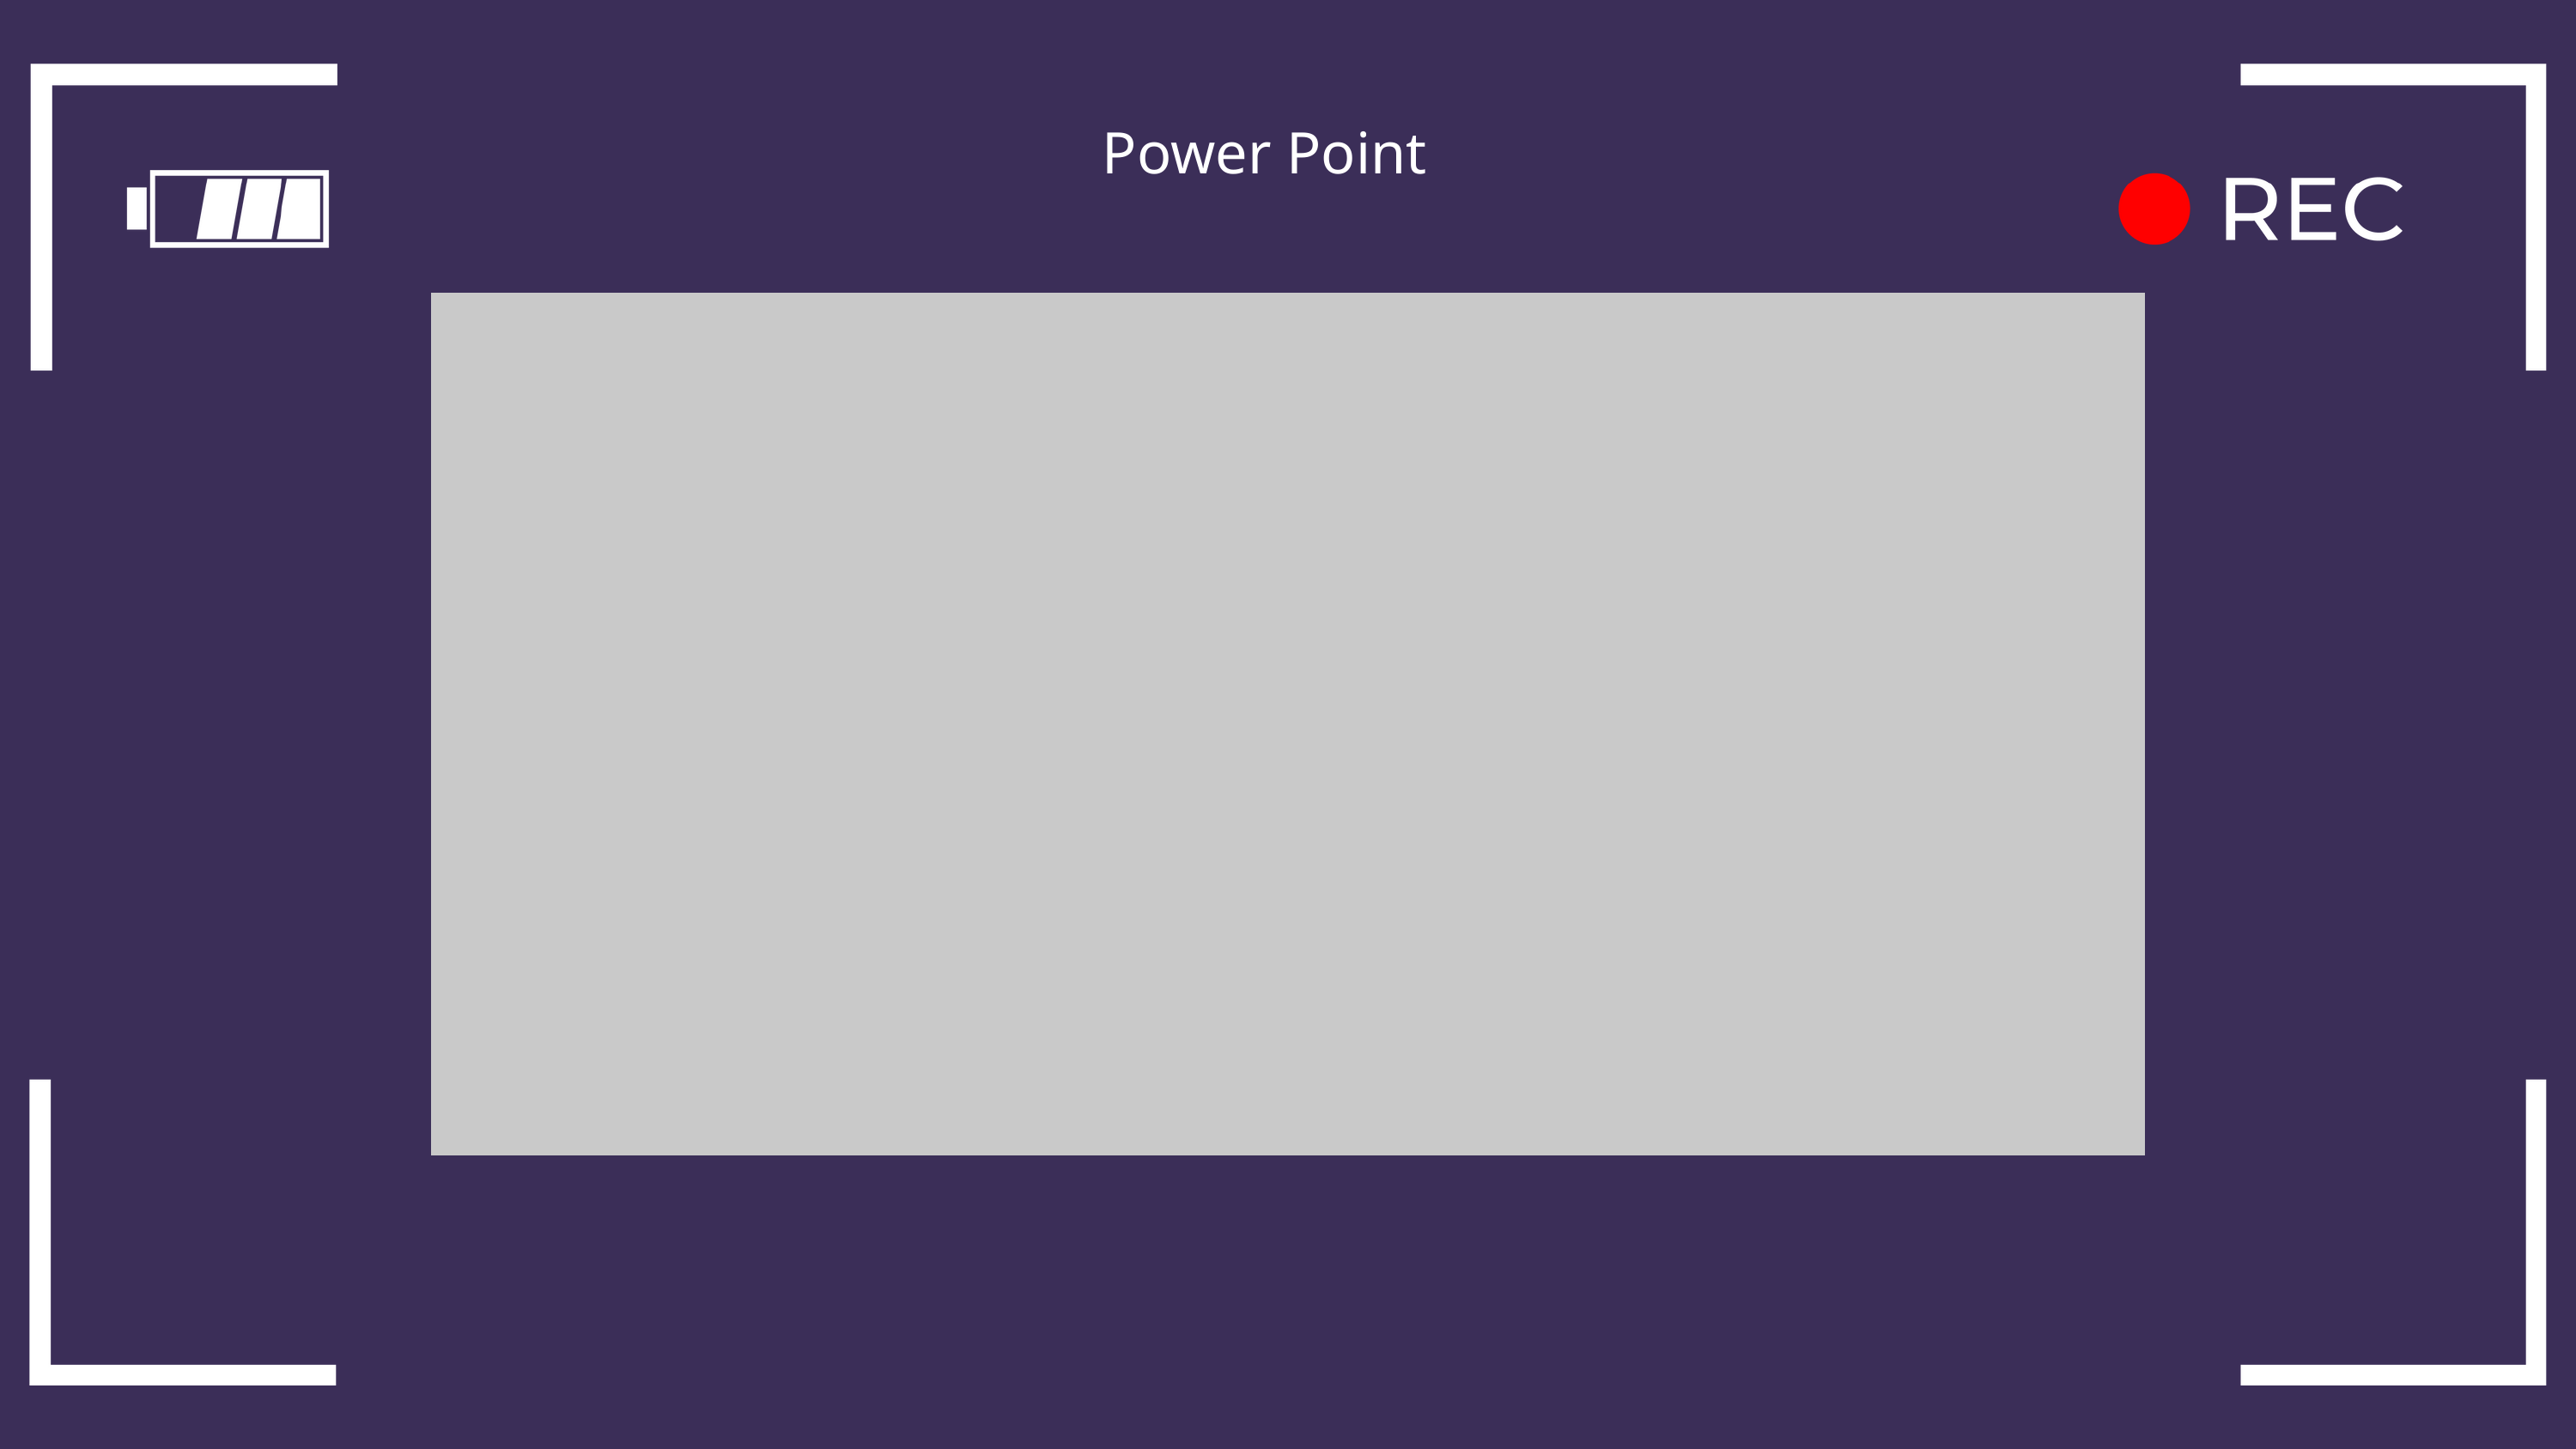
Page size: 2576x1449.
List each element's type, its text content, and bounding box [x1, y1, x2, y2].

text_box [430, 292, 2146, 1156]
text_box [29, 64, 2547, 1385]
text_box Power Point [1102, 96, 1473, 185]
